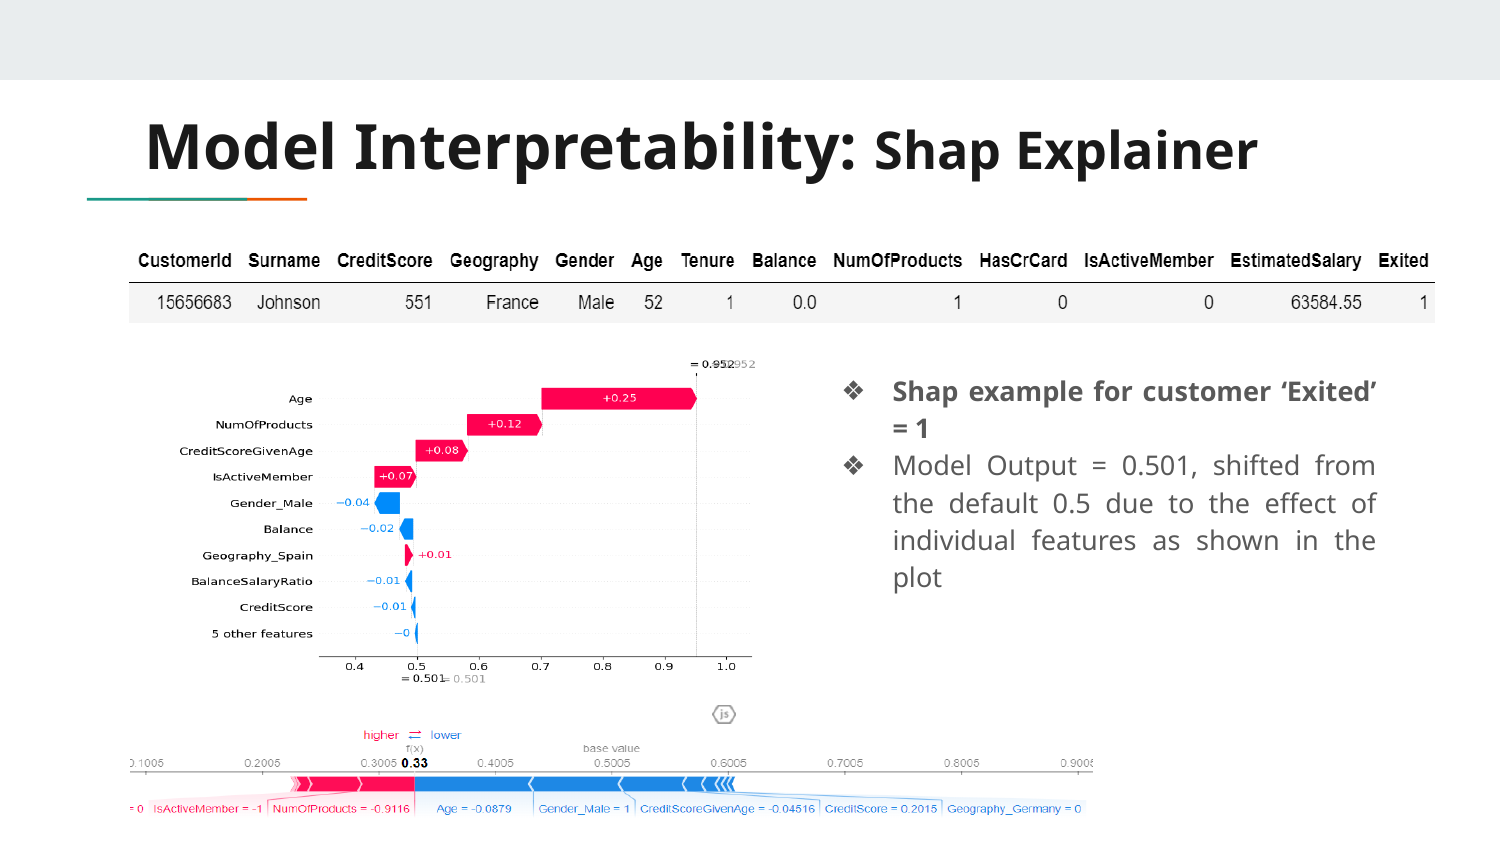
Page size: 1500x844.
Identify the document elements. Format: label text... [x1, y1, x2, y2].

list Shap example for customer ‘Exited’ = 1 Model Output = 0.501, shifted from the default 0.5 due to the effect of individual features as shown in the plot [802, 354, 1392, 562]
picture [129, 237, 1435, 326]
picture [172, 354, 762, 691]
title Model Interpretability: Shap Explainer [129, 92, 1392, 192]
picture [129, 703, 1100, 825]
